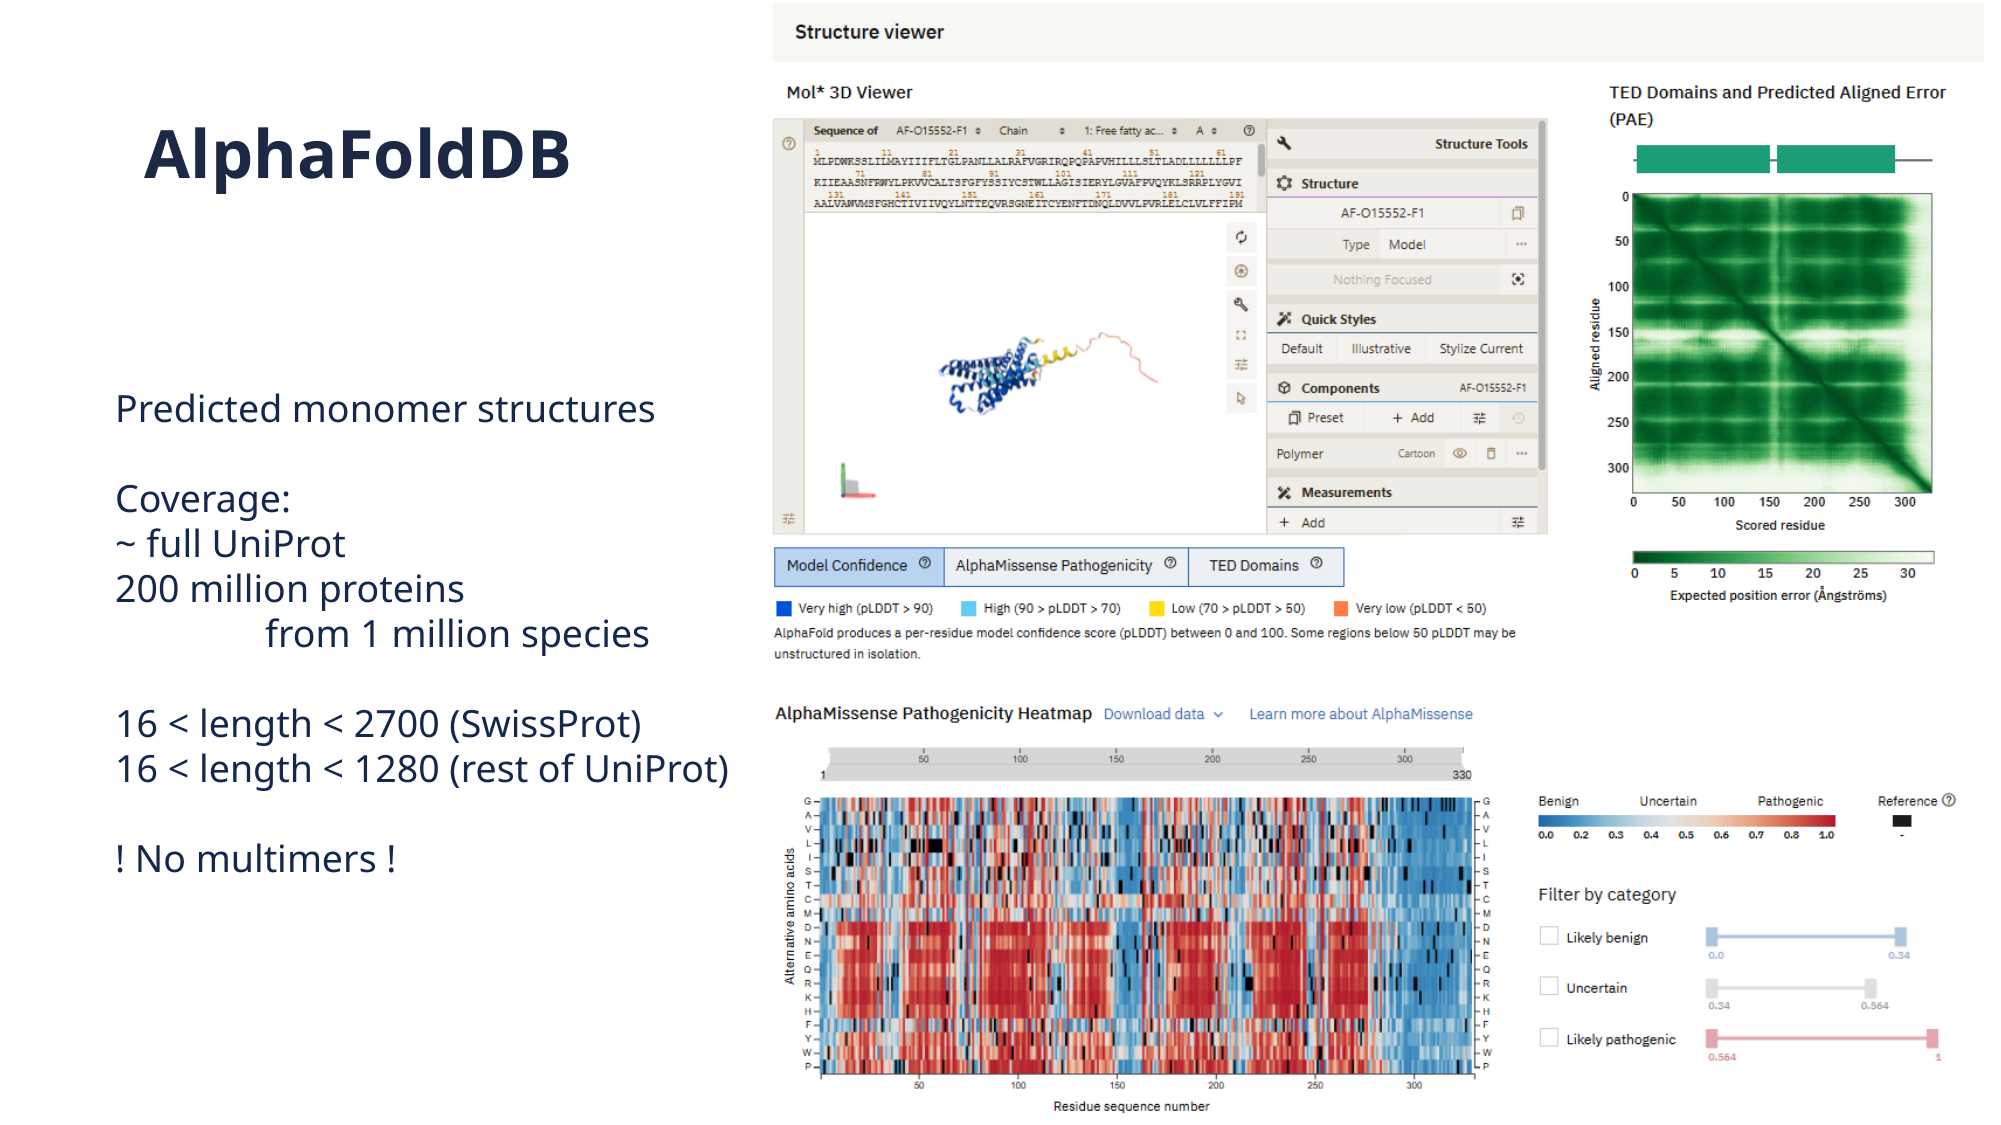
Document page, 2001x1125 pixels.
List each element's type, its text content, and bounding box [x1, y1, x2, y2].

text_box Predicted monomer structures Coverage: ~ full UniProt 200 million proteins from 1 million species 16 < length < 2700 (SwissProt) 16 < length < 1280 (rest of UniProt) ! No multimers ! [100, 378, 758, 888]
title AlphaFoldDB [129, 98, 758, 217]
picture [758, 0, 1985, 1125]
